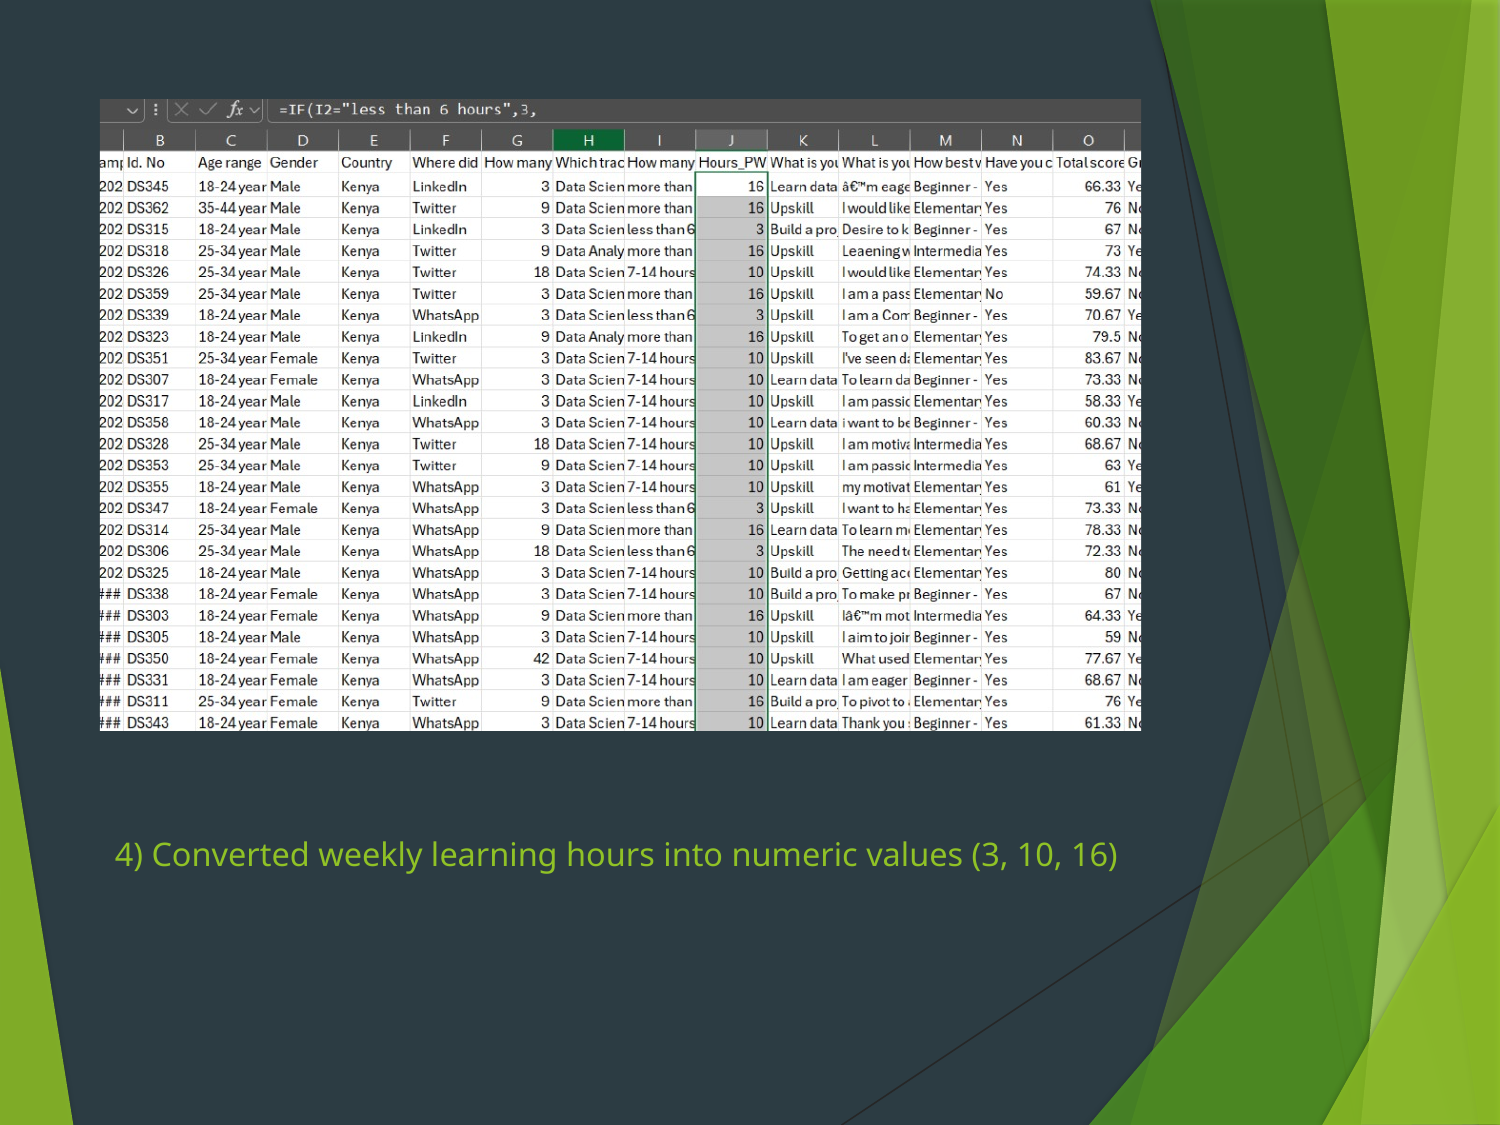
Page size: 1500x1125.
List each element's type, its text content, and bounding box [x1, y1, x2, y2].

picture [99, 99, 1142, 732]
title 4) Converted weekly learning hours into numeric values (3, 10, 16) [99, 787, 1142, 881]
